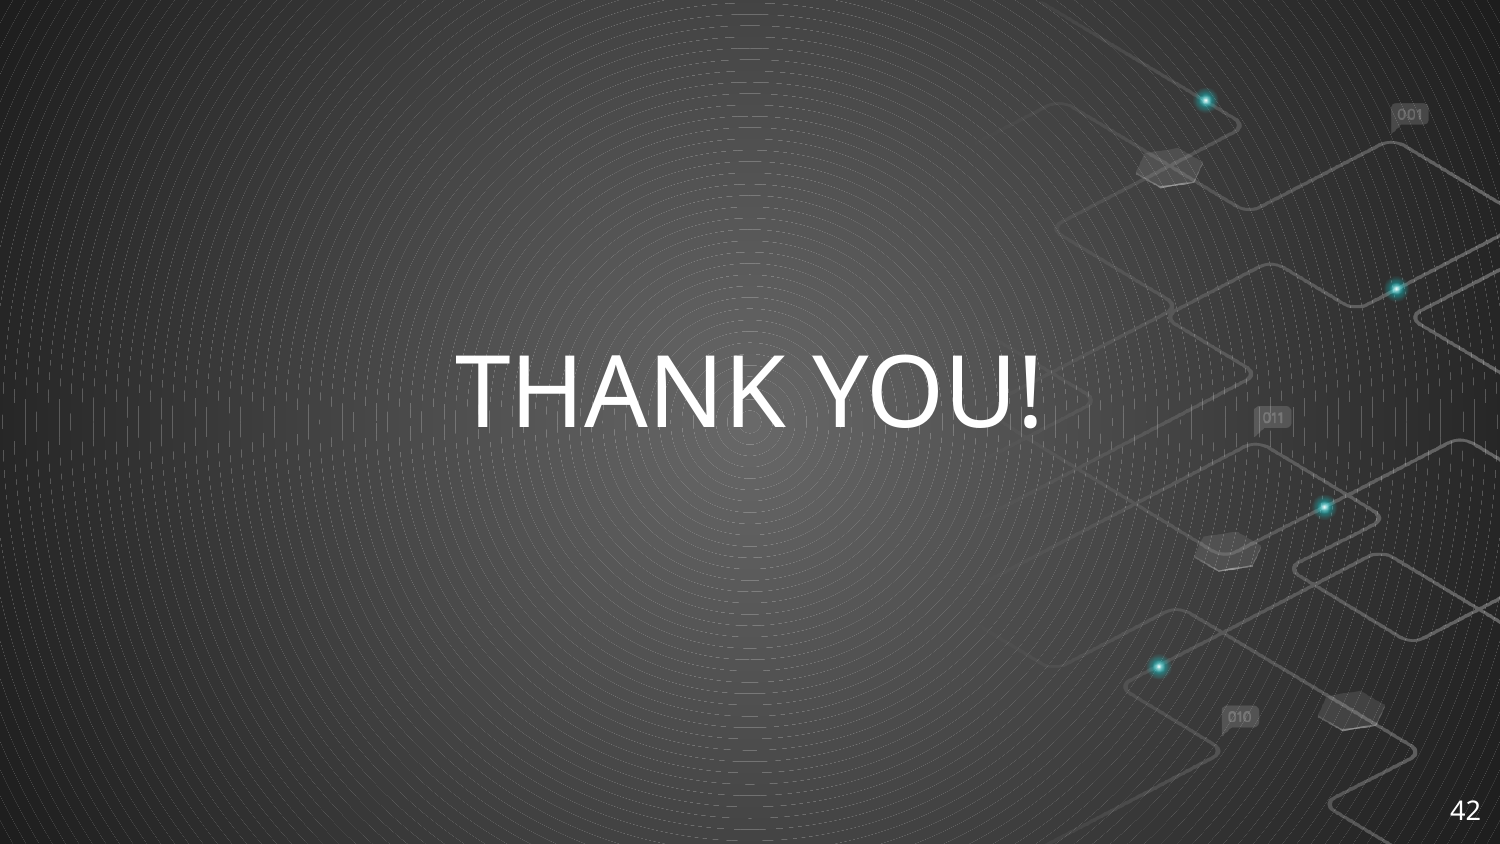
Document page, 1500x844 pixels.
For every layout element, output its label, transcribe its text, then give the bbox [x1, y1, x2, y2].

slide_number 42 [1391, 779, 1482, 844]
list THANK YOU! [328, 309, 1171, 600]
picture [0, 0, 1500, 844]
